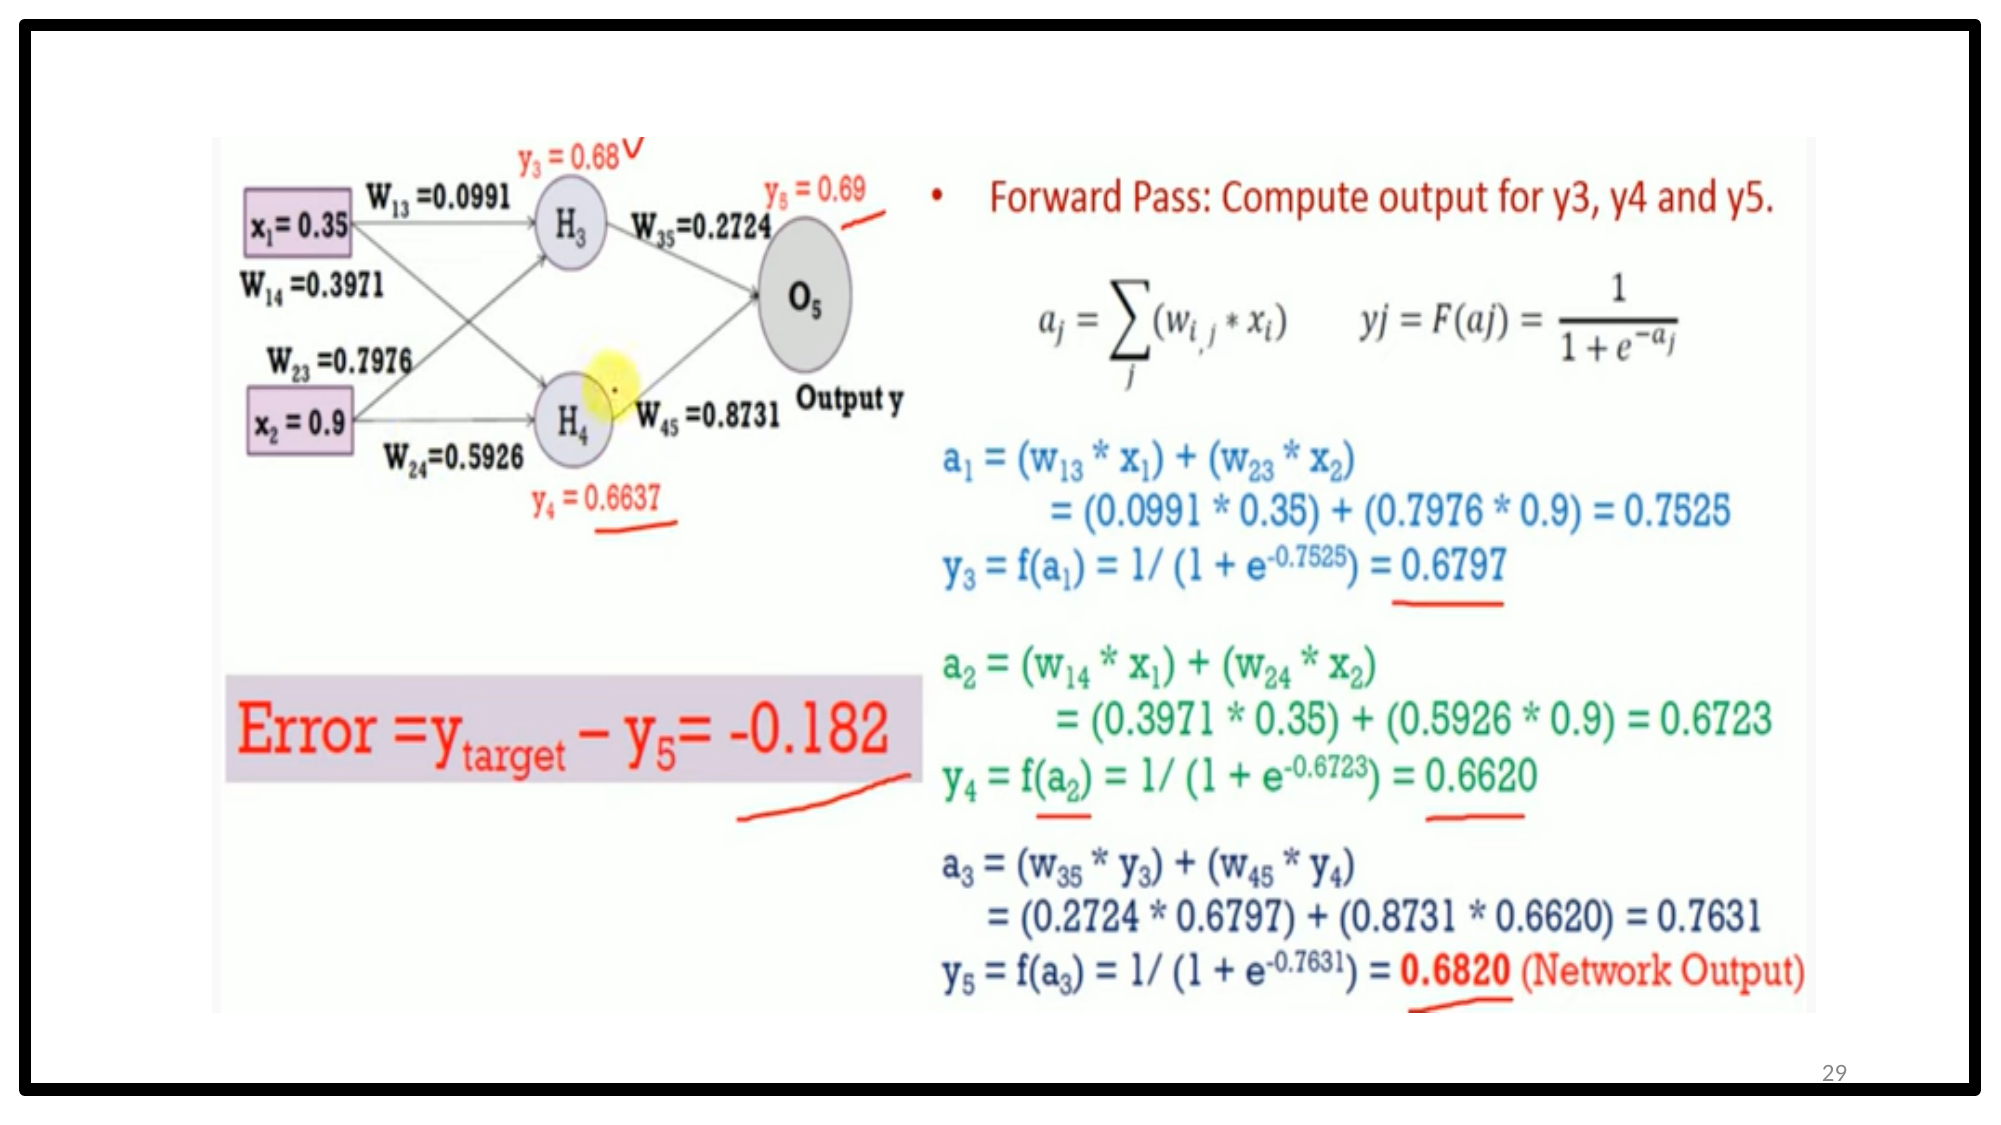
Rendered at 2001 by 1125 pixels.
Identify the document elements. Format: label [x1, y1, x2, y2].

text_box [23, 23, 1977, 1092]
picture [212, 137, 1816, 1013]
